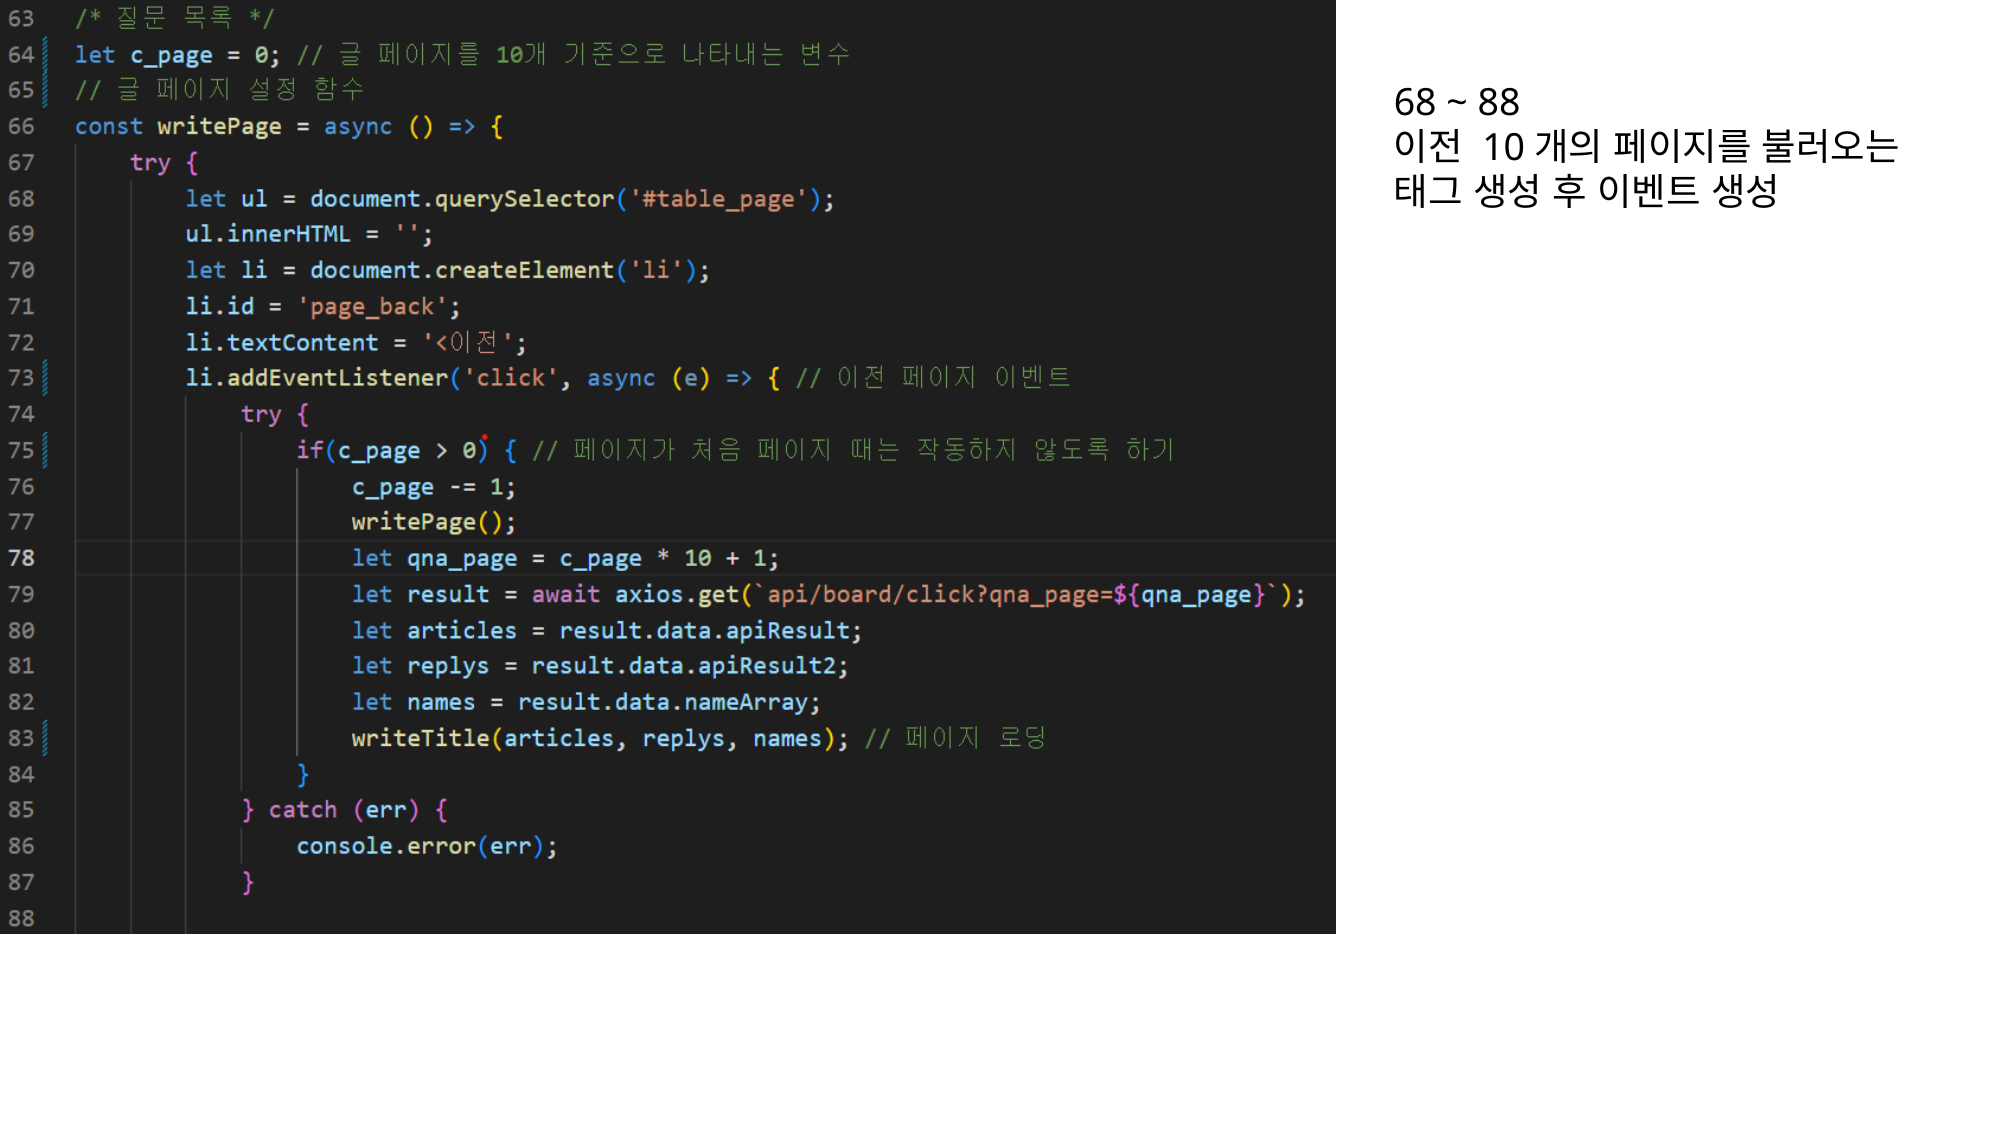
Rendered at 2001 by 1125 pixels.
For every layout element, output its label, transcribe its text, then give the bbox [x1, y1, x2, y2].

text_box 68 ~ 88 이전 10개의 페이지를 불러오는 태그 생성 후 이벤트 생성 [1379, 70, 1921, 266]
picture [0, 0, 1336, 934]
